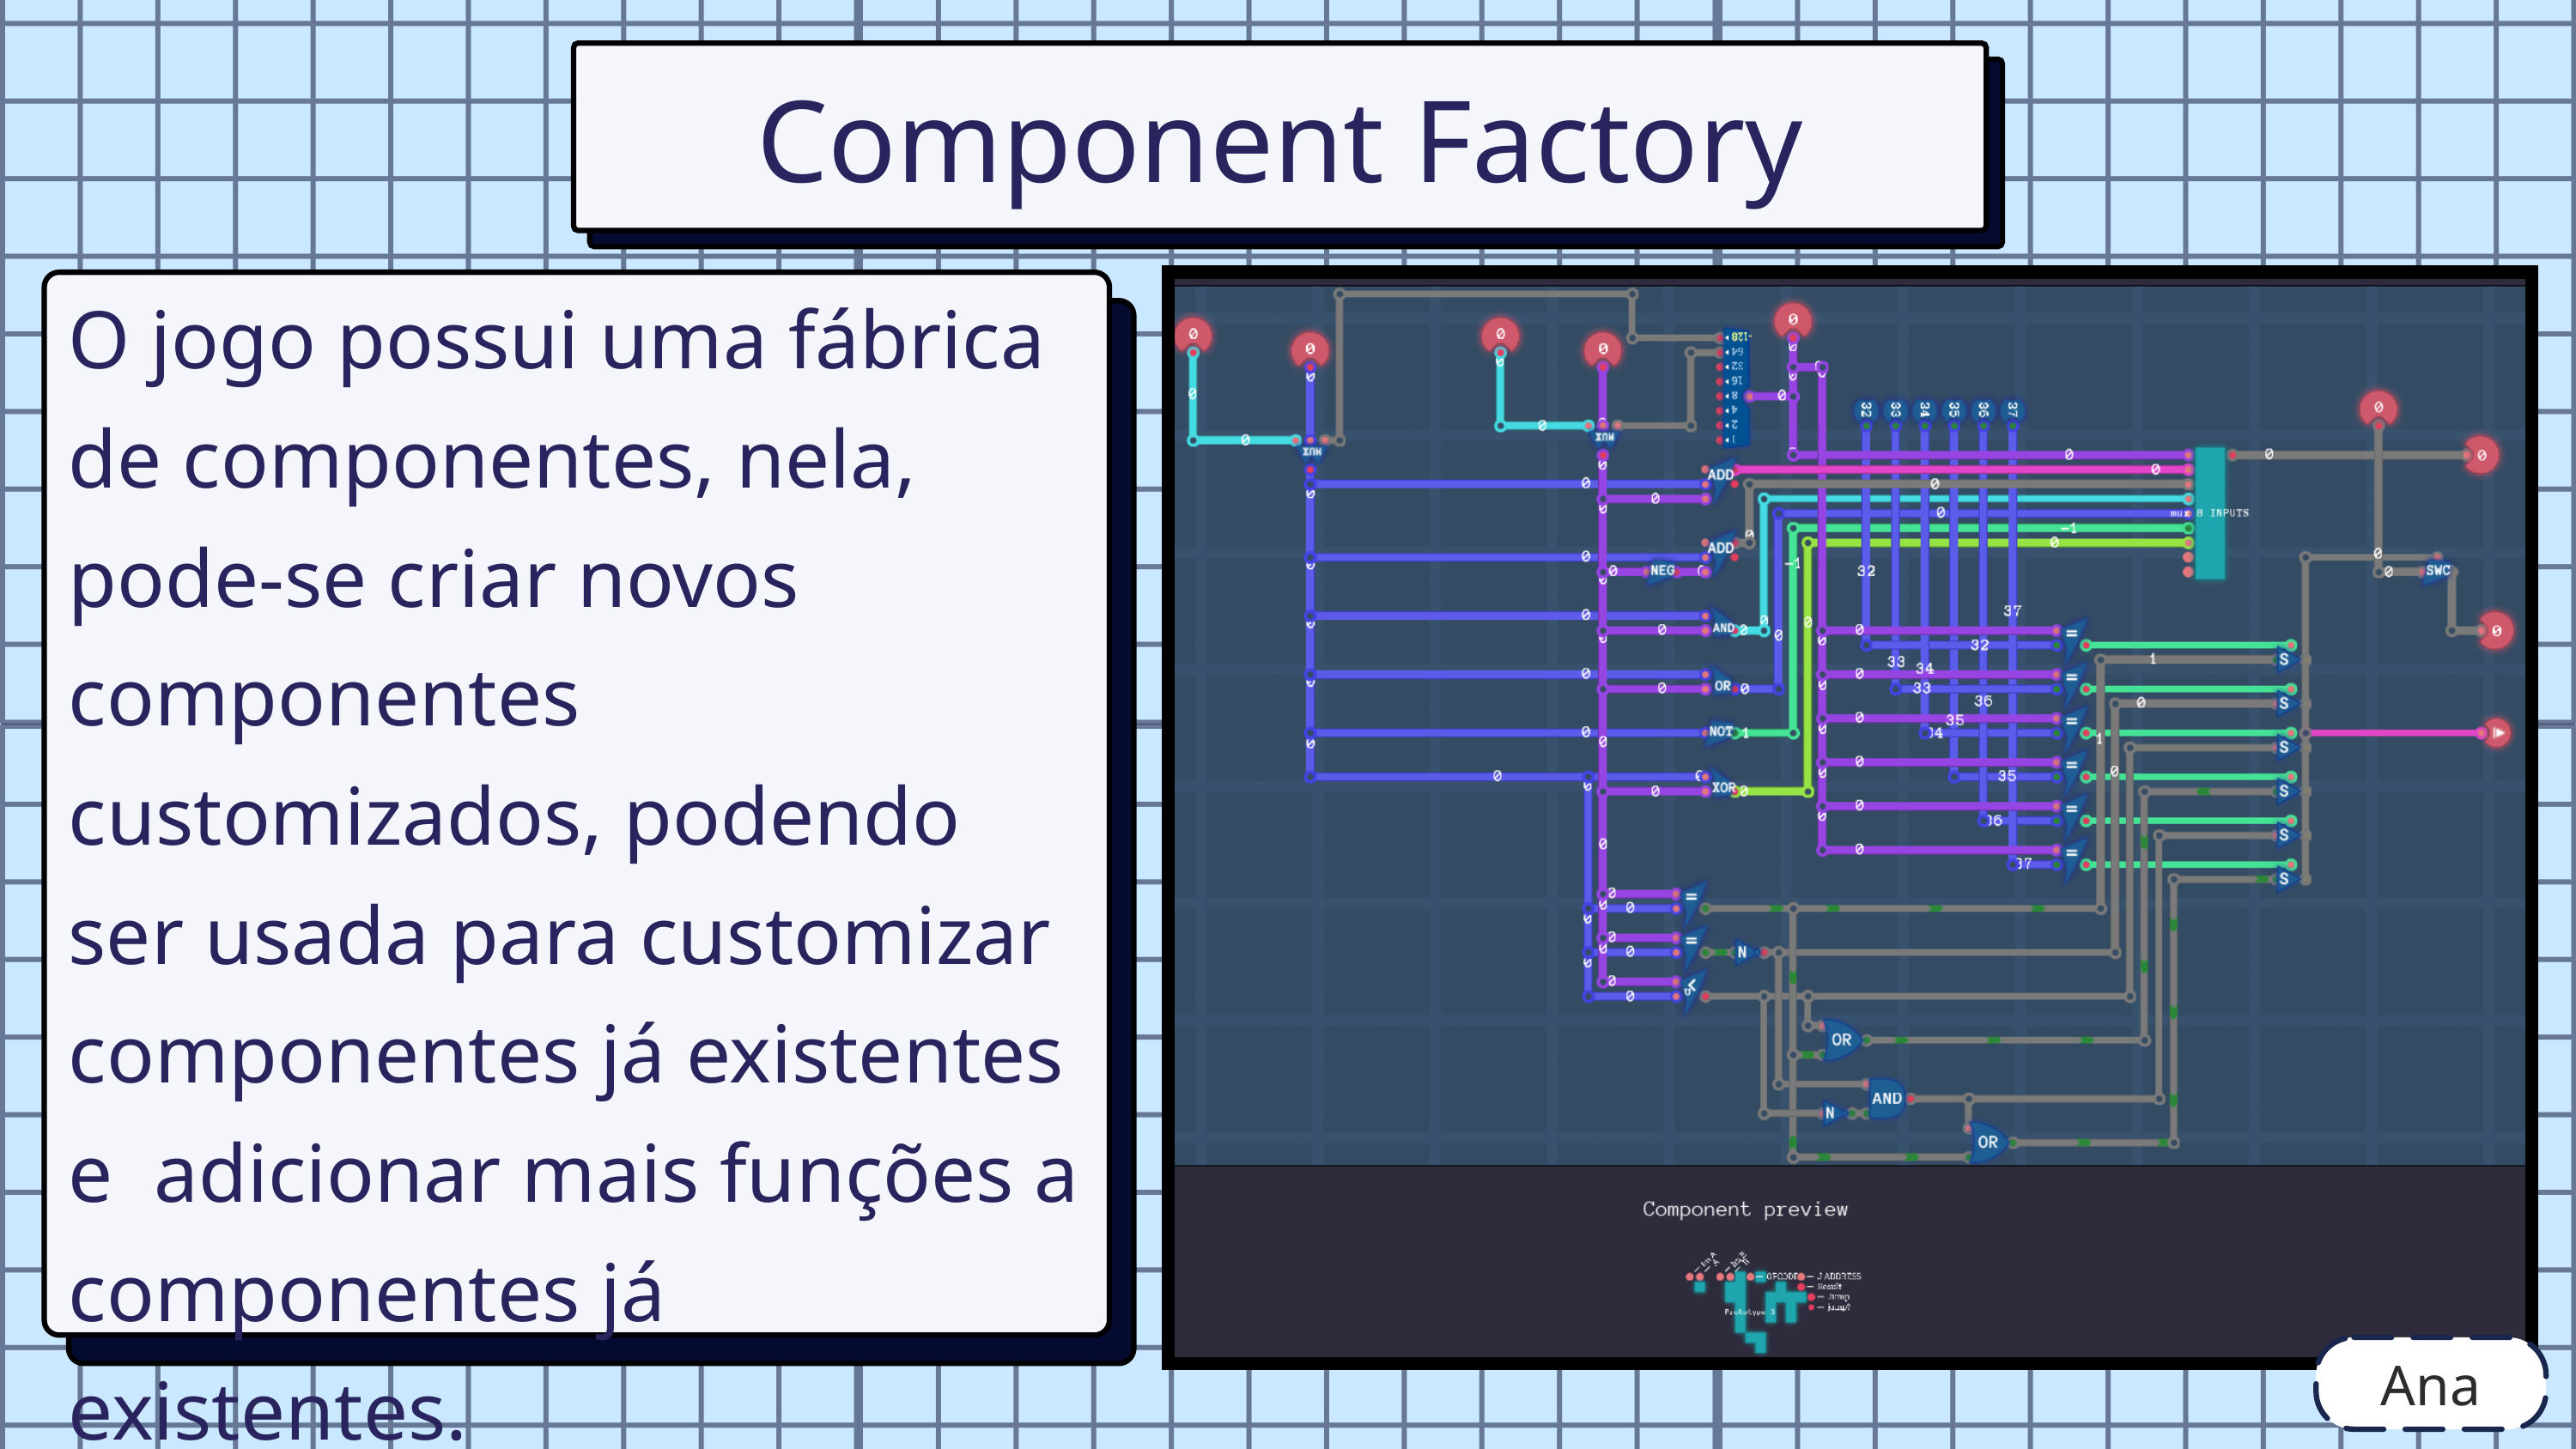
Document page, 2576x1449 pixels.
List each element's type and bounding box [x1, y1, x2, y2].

text_box [2316, 1337, 2547, 1430]
text_box [44, 271, 1134, 1364]
text_box [0, 0, 2576, 1449]
text_box [573, 42, 2003, 247]
